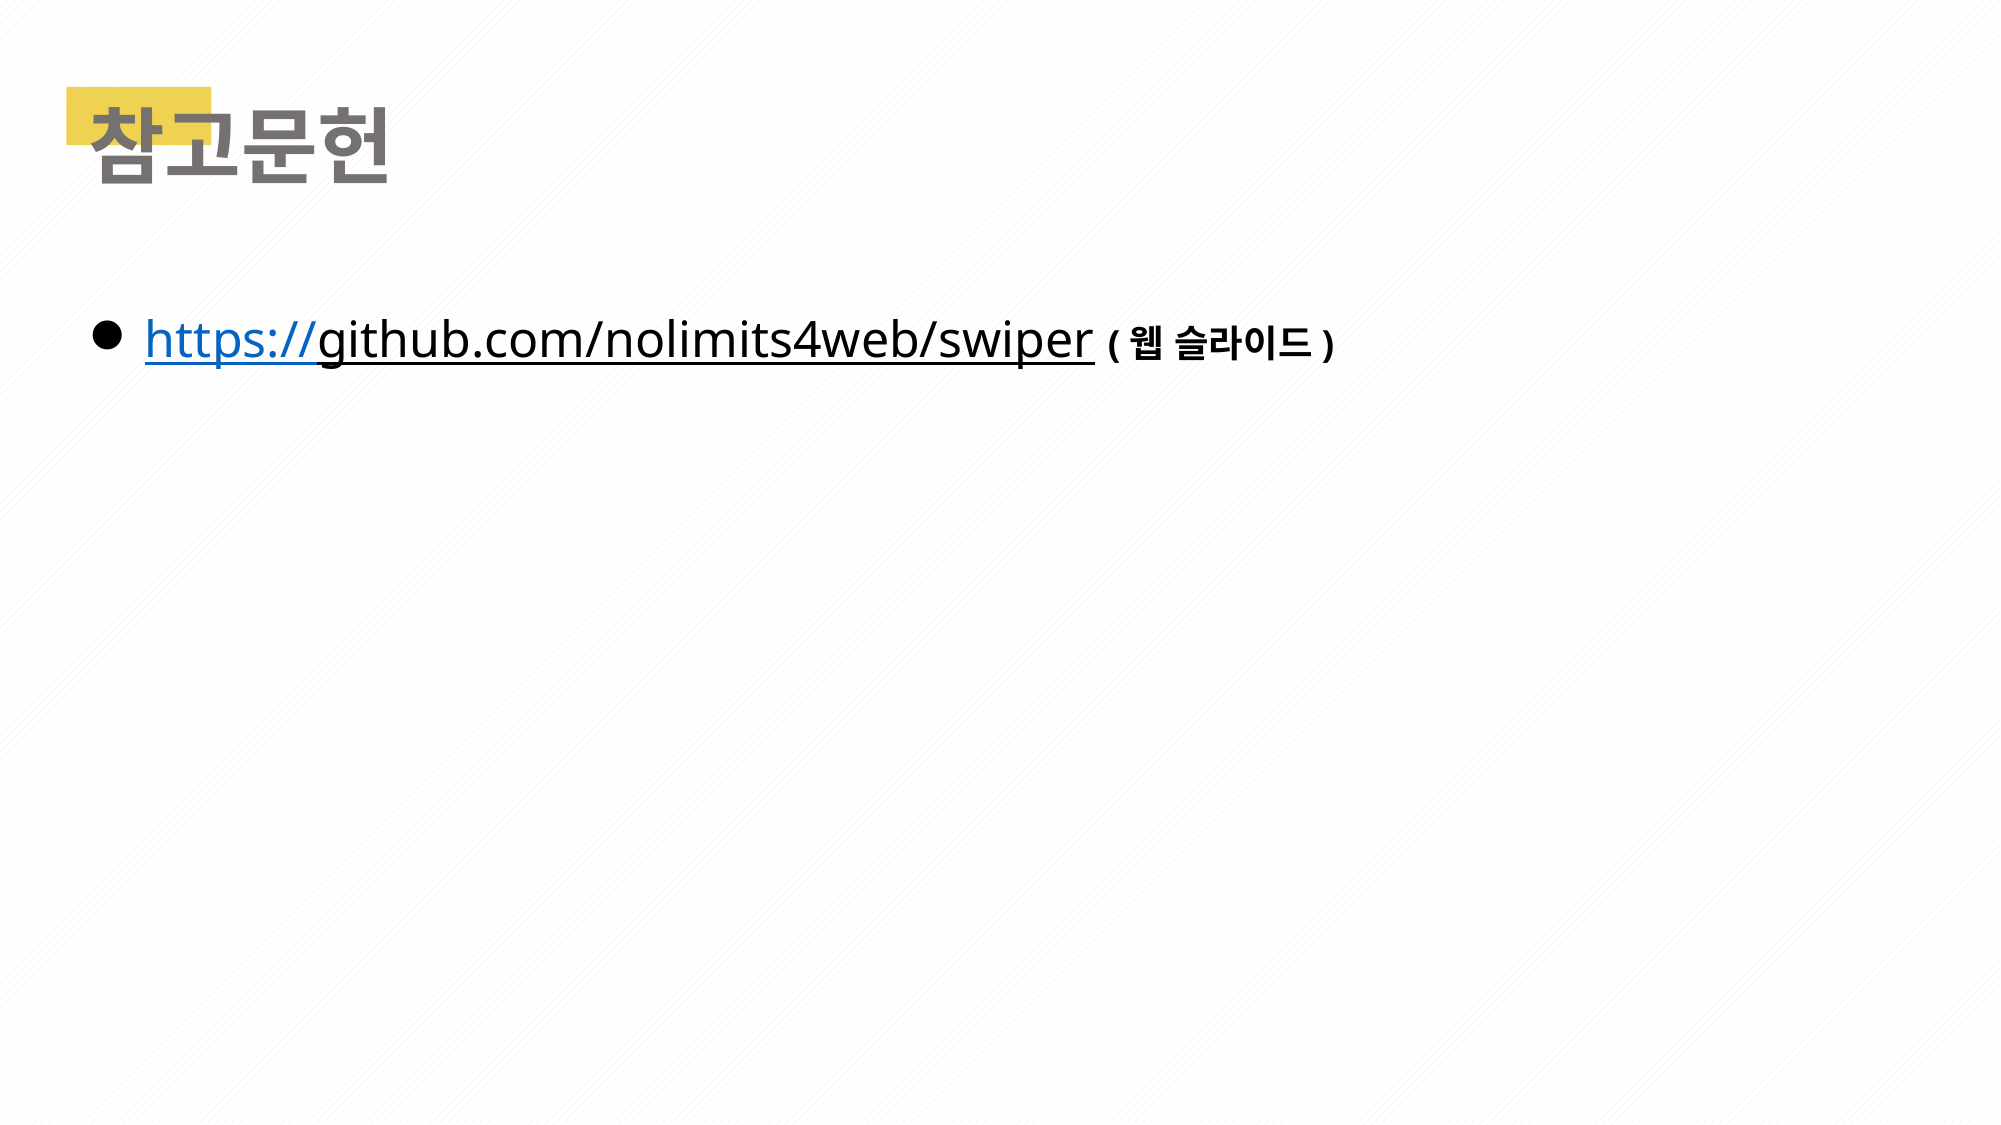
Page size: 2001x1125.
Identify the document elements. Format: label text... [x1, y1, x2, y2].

text_box 참고문헌 [73, 87, 1197, 202]
text_box https://github.com/nolimits4web/swiper (웹 슬라이드) [73, 232, 1776, 384]
text_box [65, 86, 213, 146]
